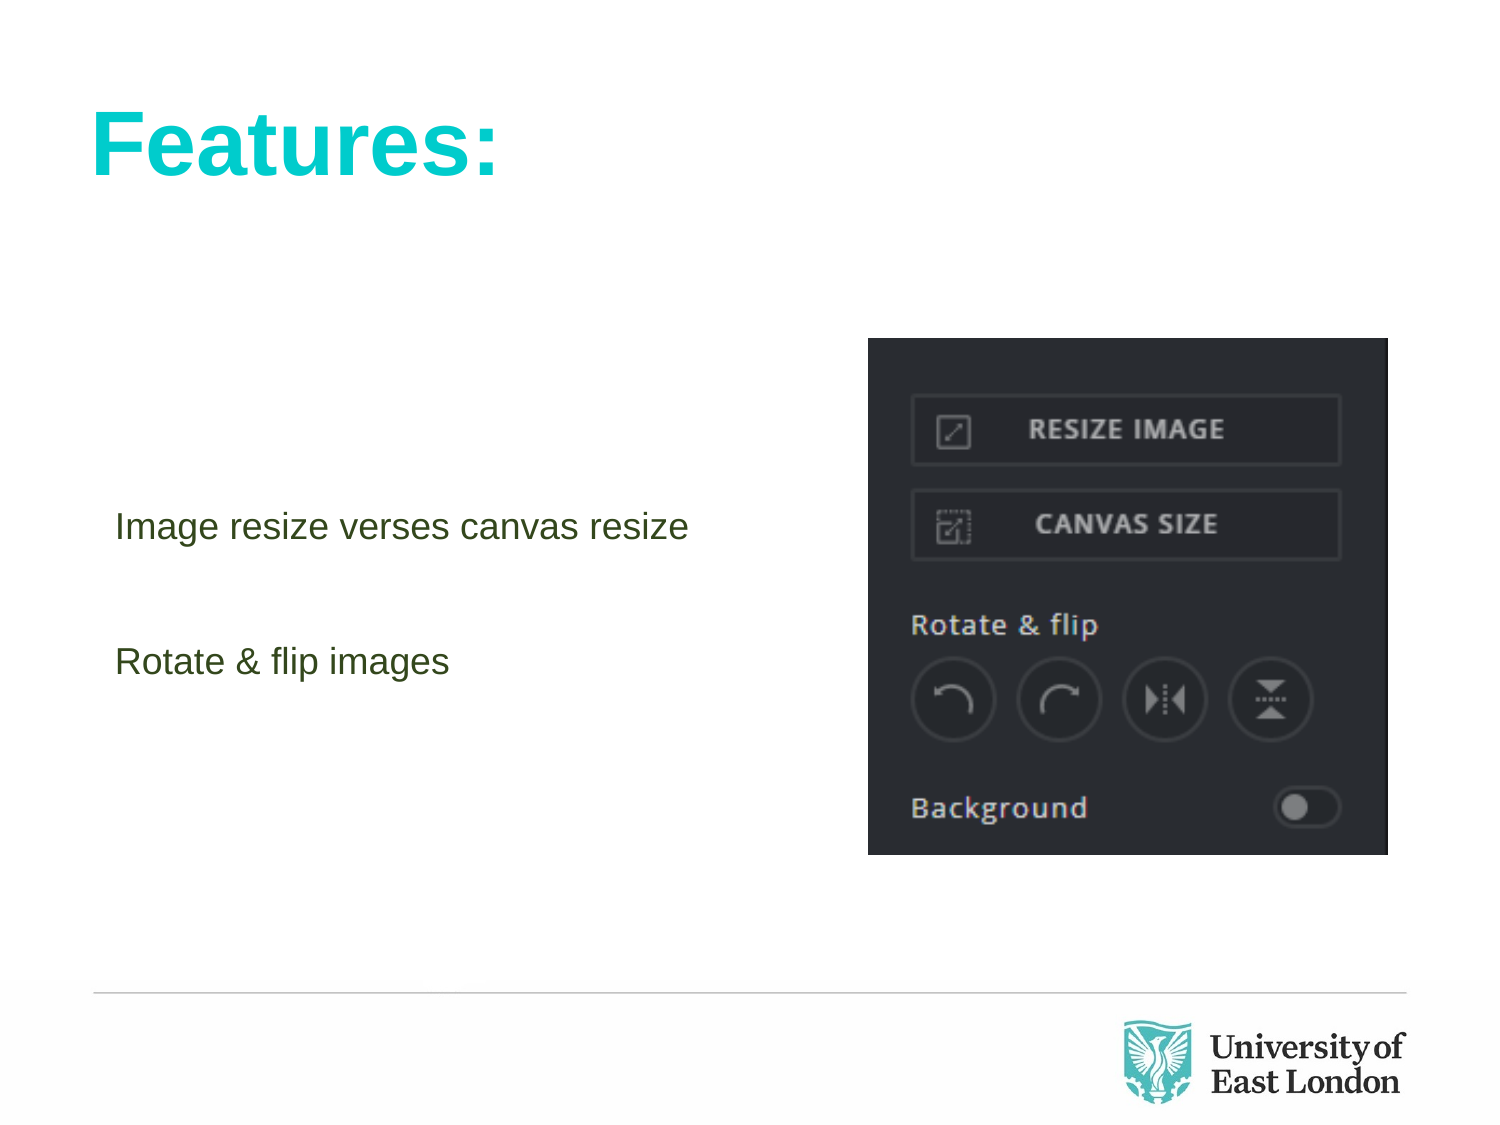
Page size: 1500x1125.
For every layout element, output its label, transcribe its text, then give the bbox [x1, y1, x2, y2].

picture [867, 337, 1388, 856]
picture [0, 980, 1500, 1125]
text_box Image resize verses canvas resize Rotate & flip images [100, 494, 740, 690]
title Features: [75, 45, 1425, 233]
